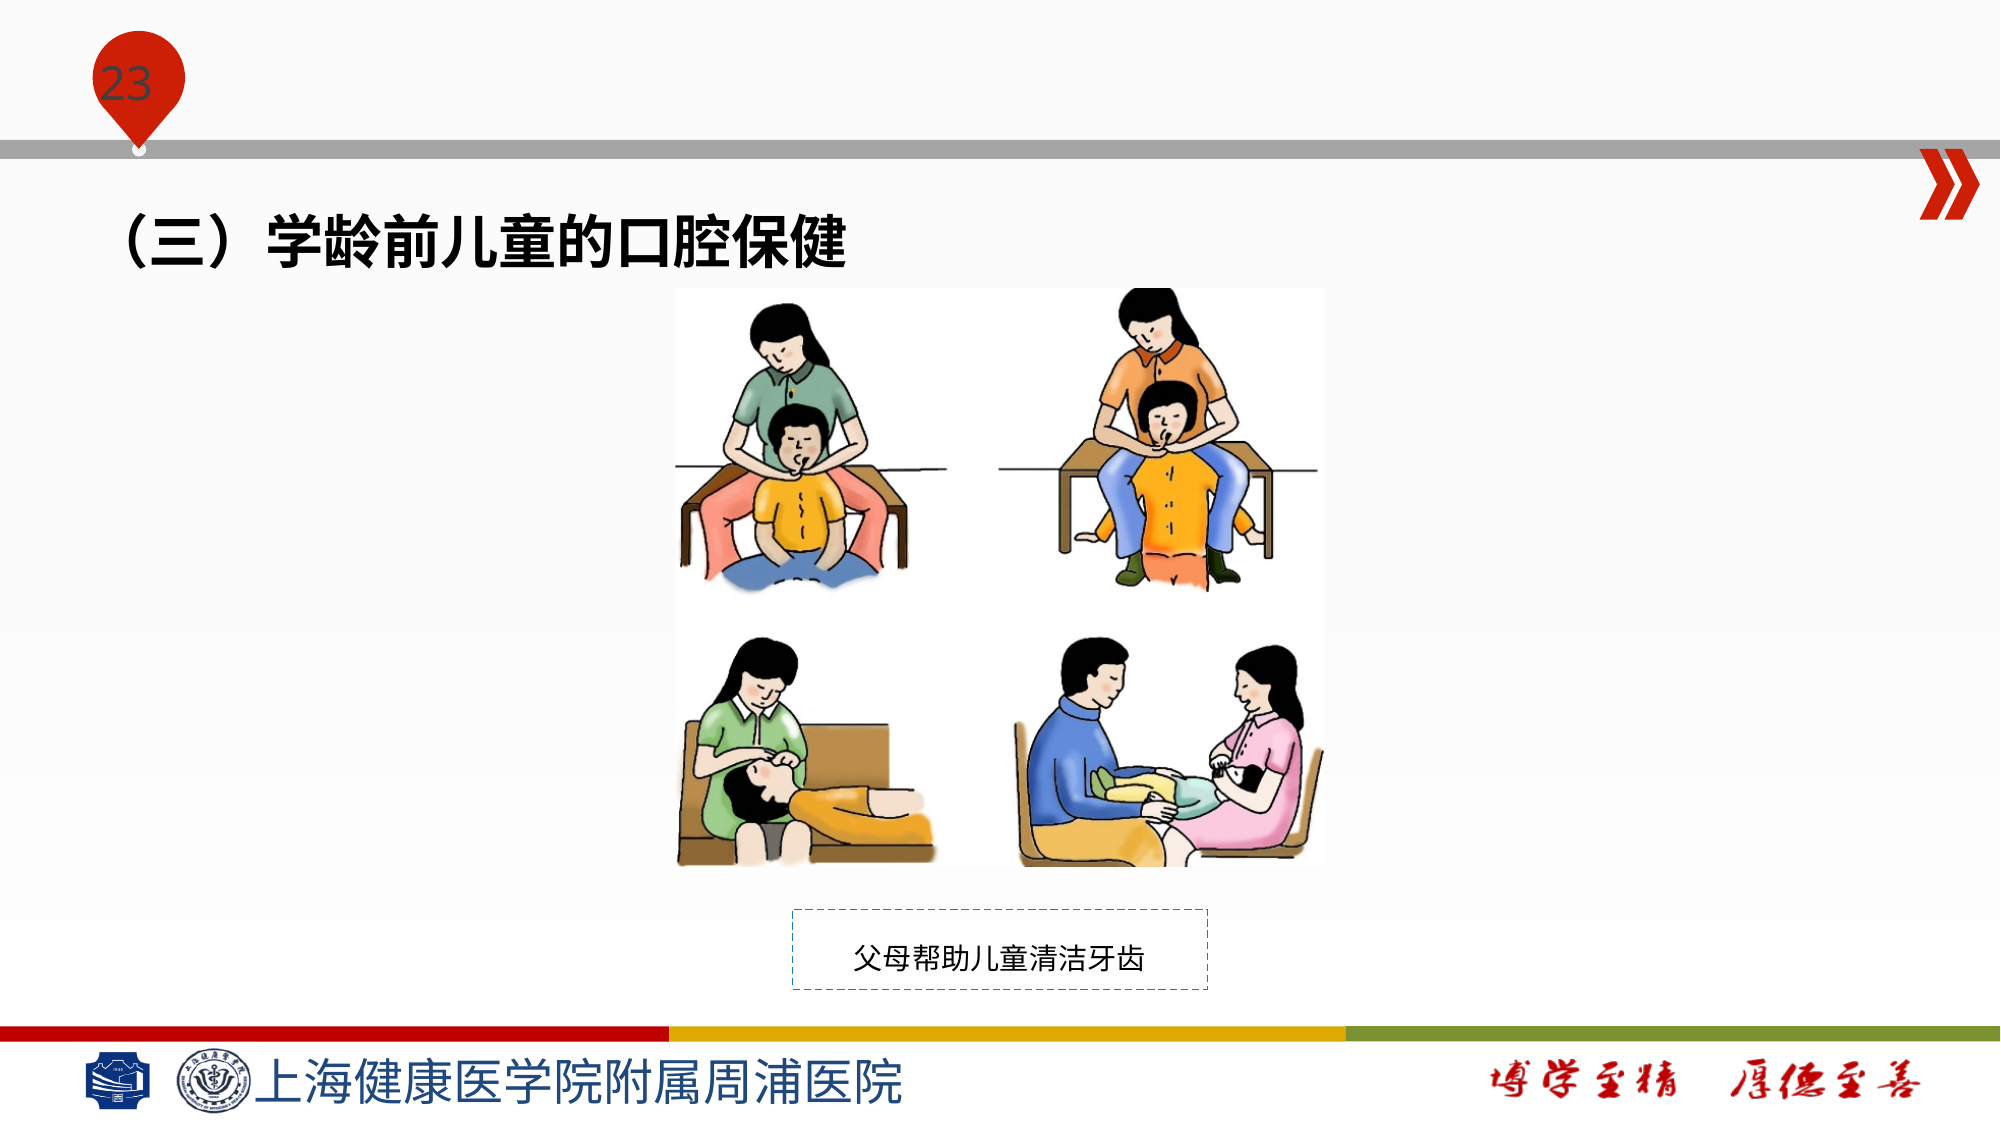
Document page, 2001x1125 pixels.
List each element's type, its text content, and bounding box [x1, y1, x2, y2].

picture [675, 288, 1325, 867]
picture [70, 1042, 260, 1121]
text_box 父母帮助儿童清洁牙齿 [792, 909, 1208, 990]
text_box （三）学龄前儿童的口腔保健 [76, 162, 879, 283]
list [0, 7, 468, 80]
picture [1458, 1043, 1955, 1124]
